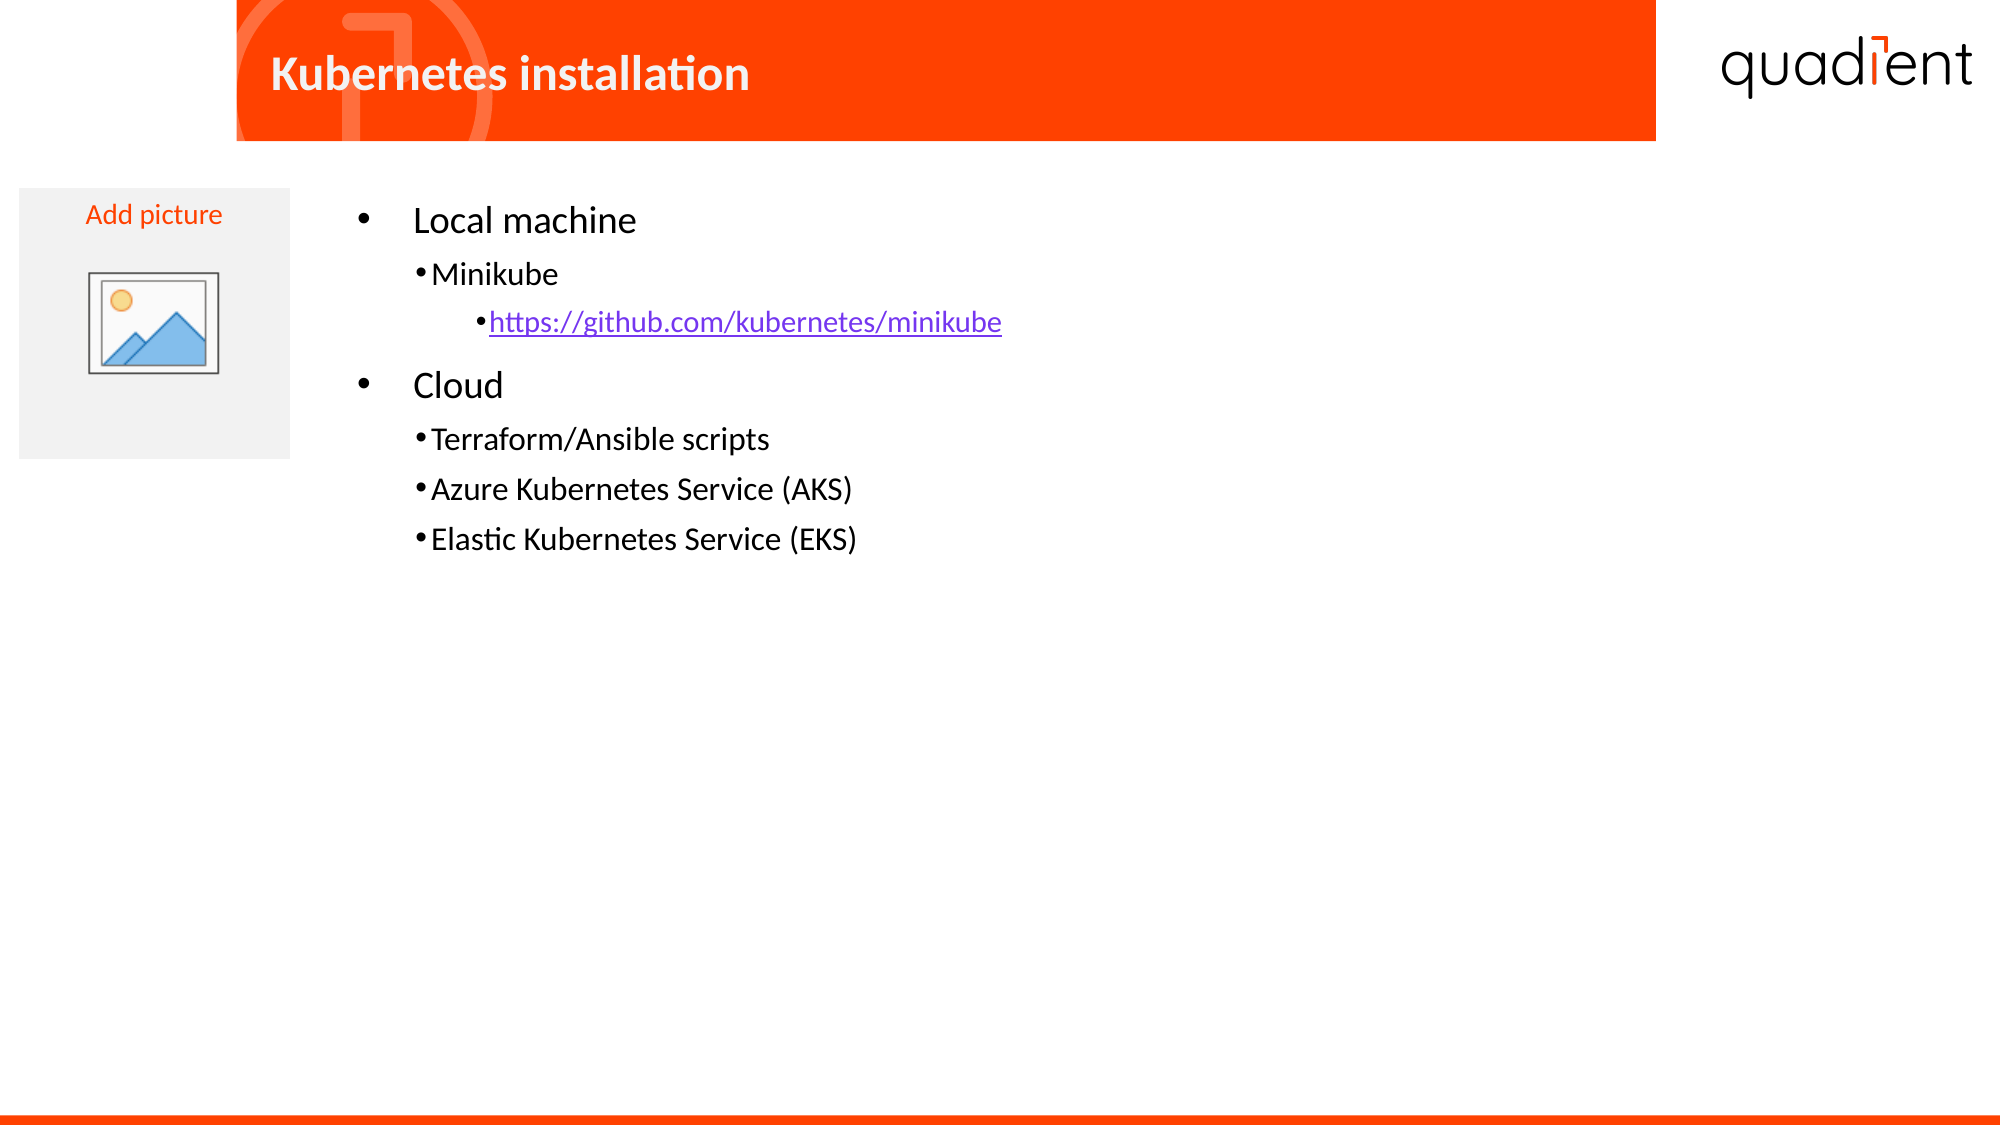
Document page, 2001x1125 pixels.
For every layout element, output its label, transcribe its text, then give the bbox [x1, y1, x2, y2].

title Kubernetes installation [479, 34, 1632, 115]
picture [18, 187, 290, 460]
list Local machine Minikube https://github.com/kubernetes/minikube Cloud Terraform/Ansible scripts Azure Kubernetes Service (AKS) Elastic Kubernetes Service (EKS) [342, 187, 1971, 1057]
title Kubernetes installation [256, 34, 485, 115]
picture [1722, 36, 1972, 99]
